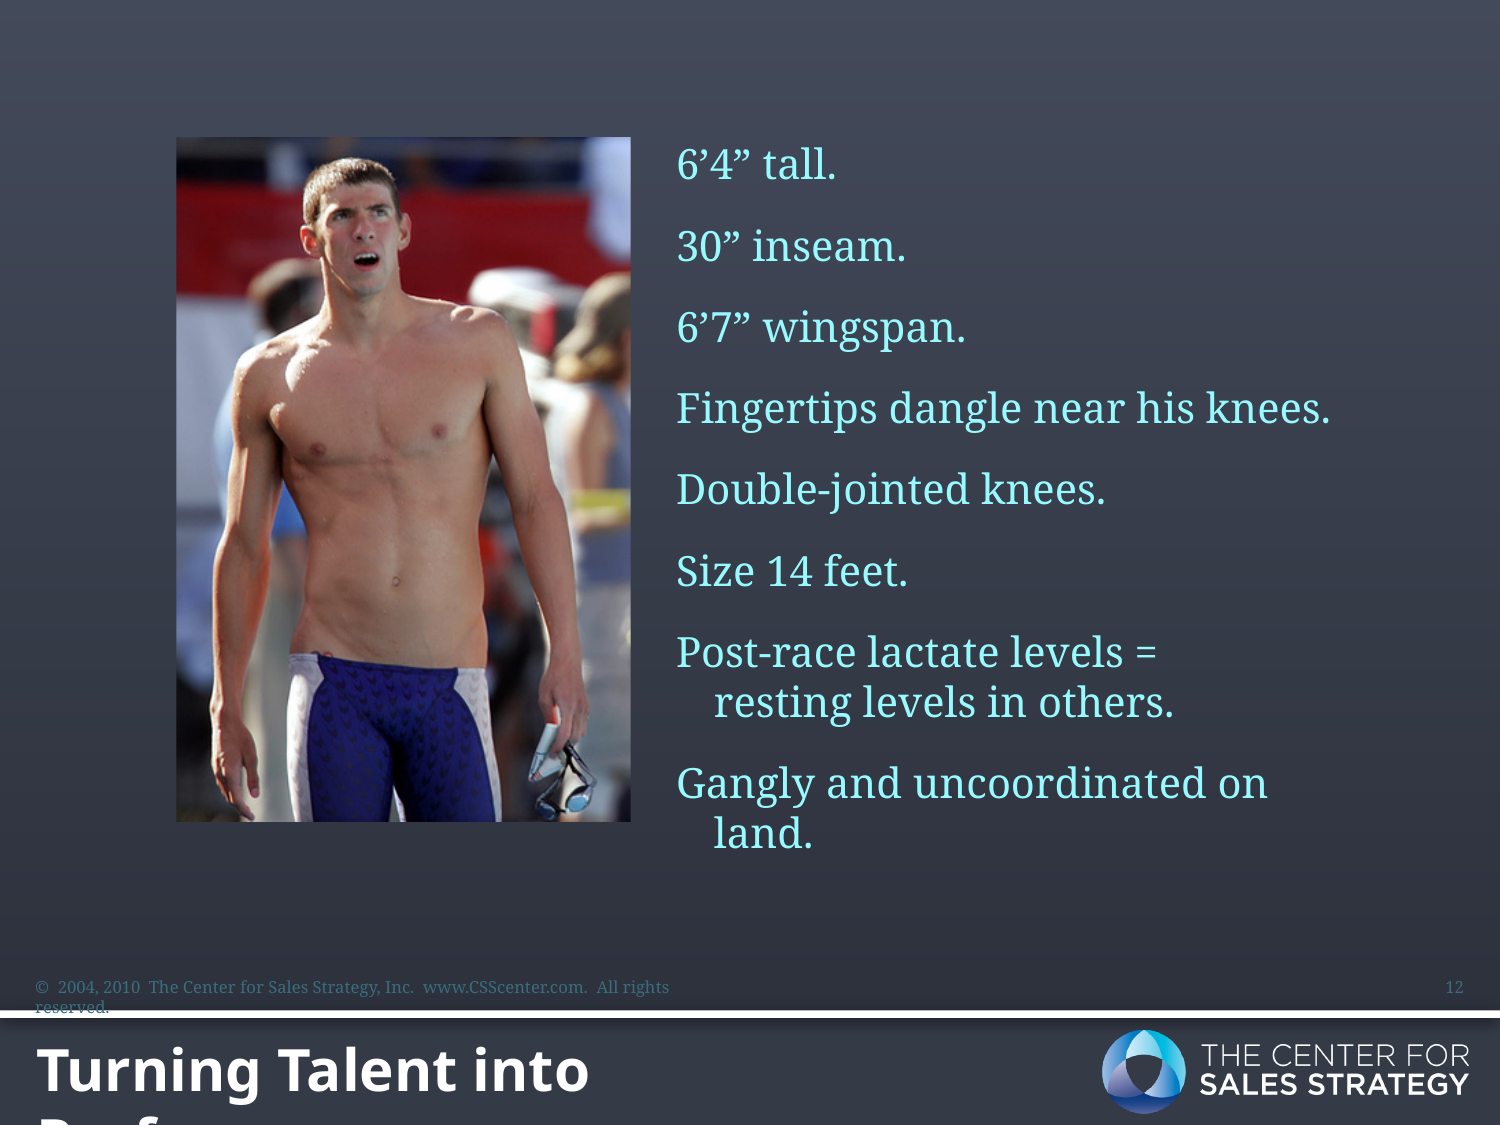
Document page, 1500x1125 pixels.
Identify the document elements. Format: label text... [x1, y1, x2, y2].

text_box 6’4” tall. 30” inseam. 6’7” wingspan. Fingertips dangle near his knees. Double-jointed knees. Size 14 feet. Post-race lactate levels = resting levels in others. Gangly and uncoordinated on land. [661, 130, 1375, 818]
picture [176, 137, 631, 822]
picture [1200, 1044, 1469, 1095]
picture [1094, 1023, 1195, 1121]
